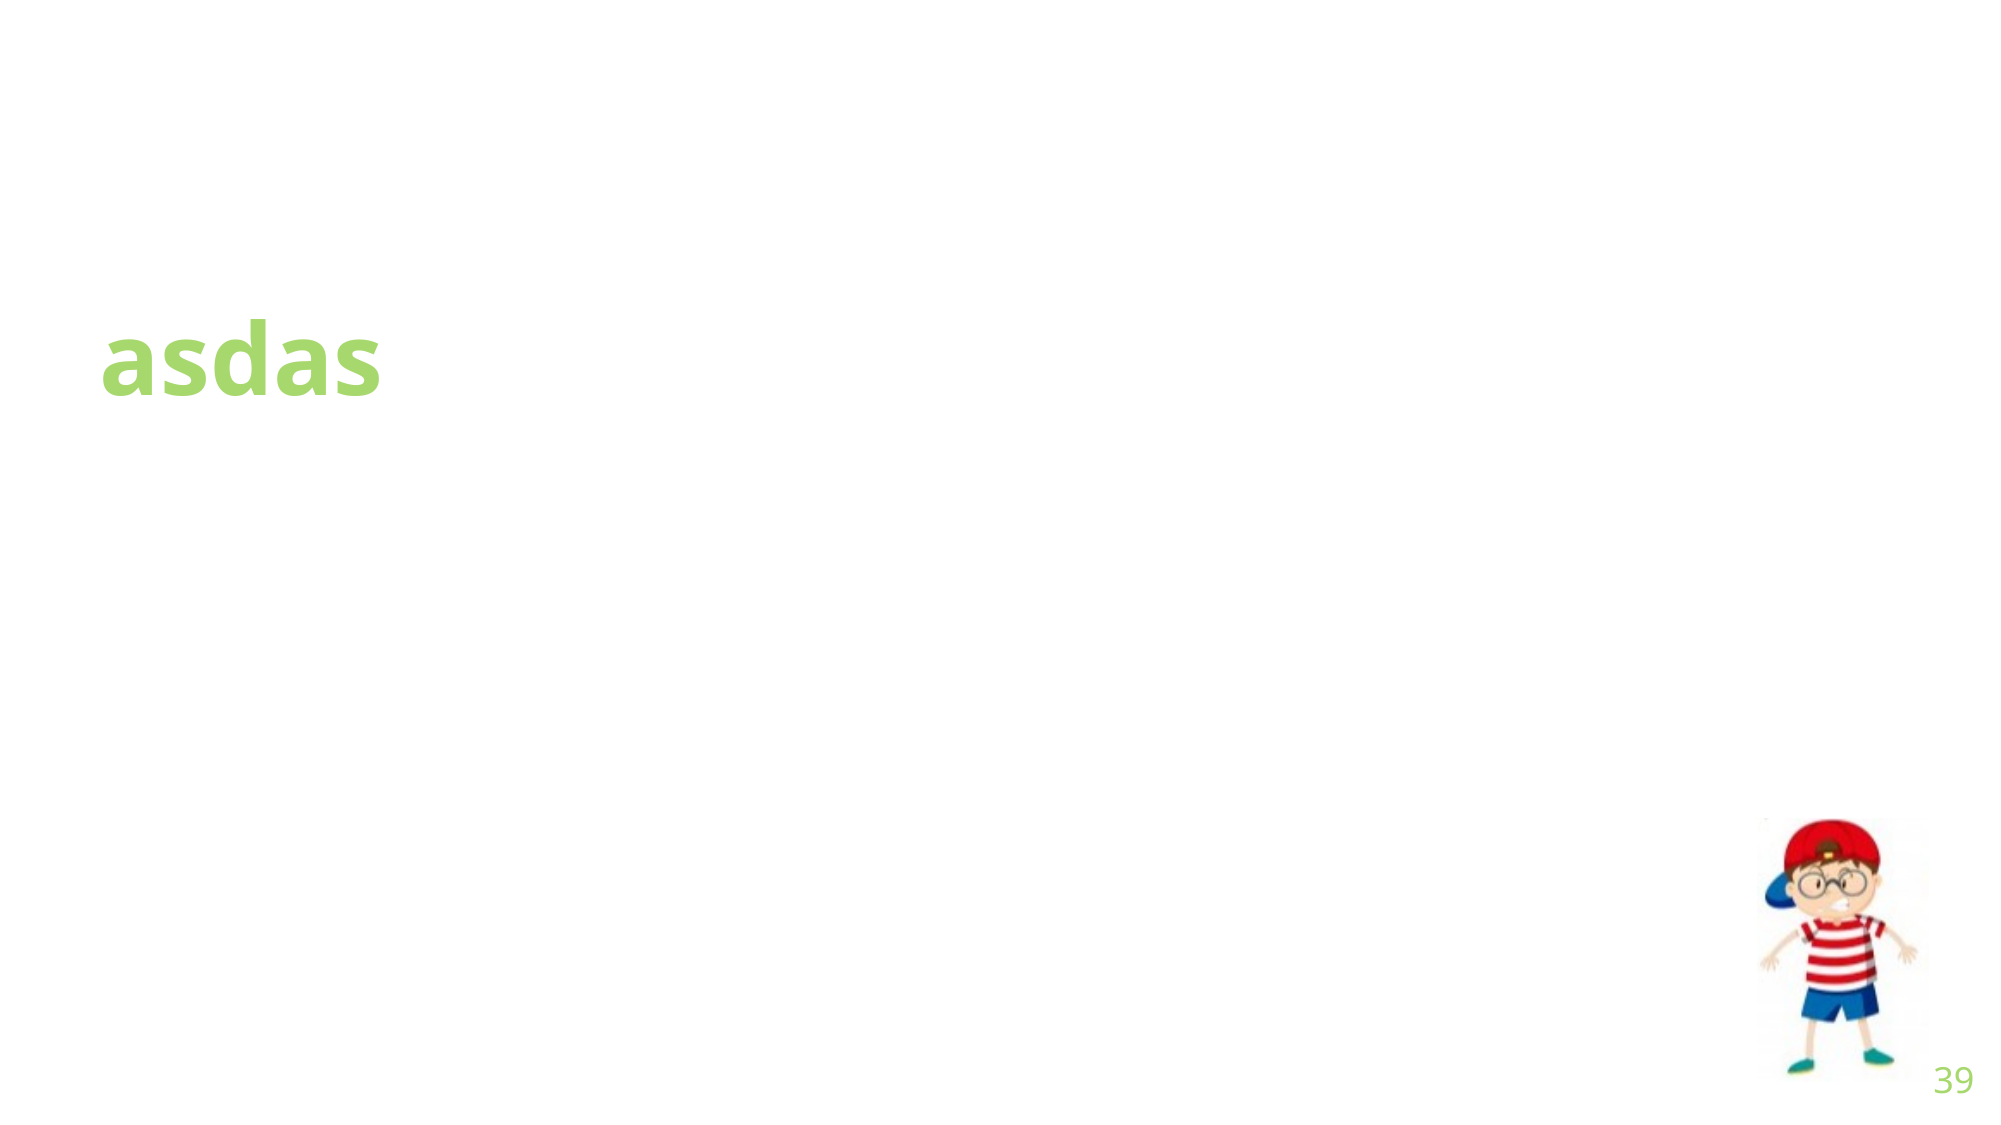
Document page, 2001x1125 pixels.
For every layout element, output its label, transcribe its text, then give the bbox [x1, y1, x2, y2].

title asdas [99, 228, 1478, 416]
slide_number 39 [1854, 1038, 1975, 1125]
picture [1757, 817, 1929, 1083]
